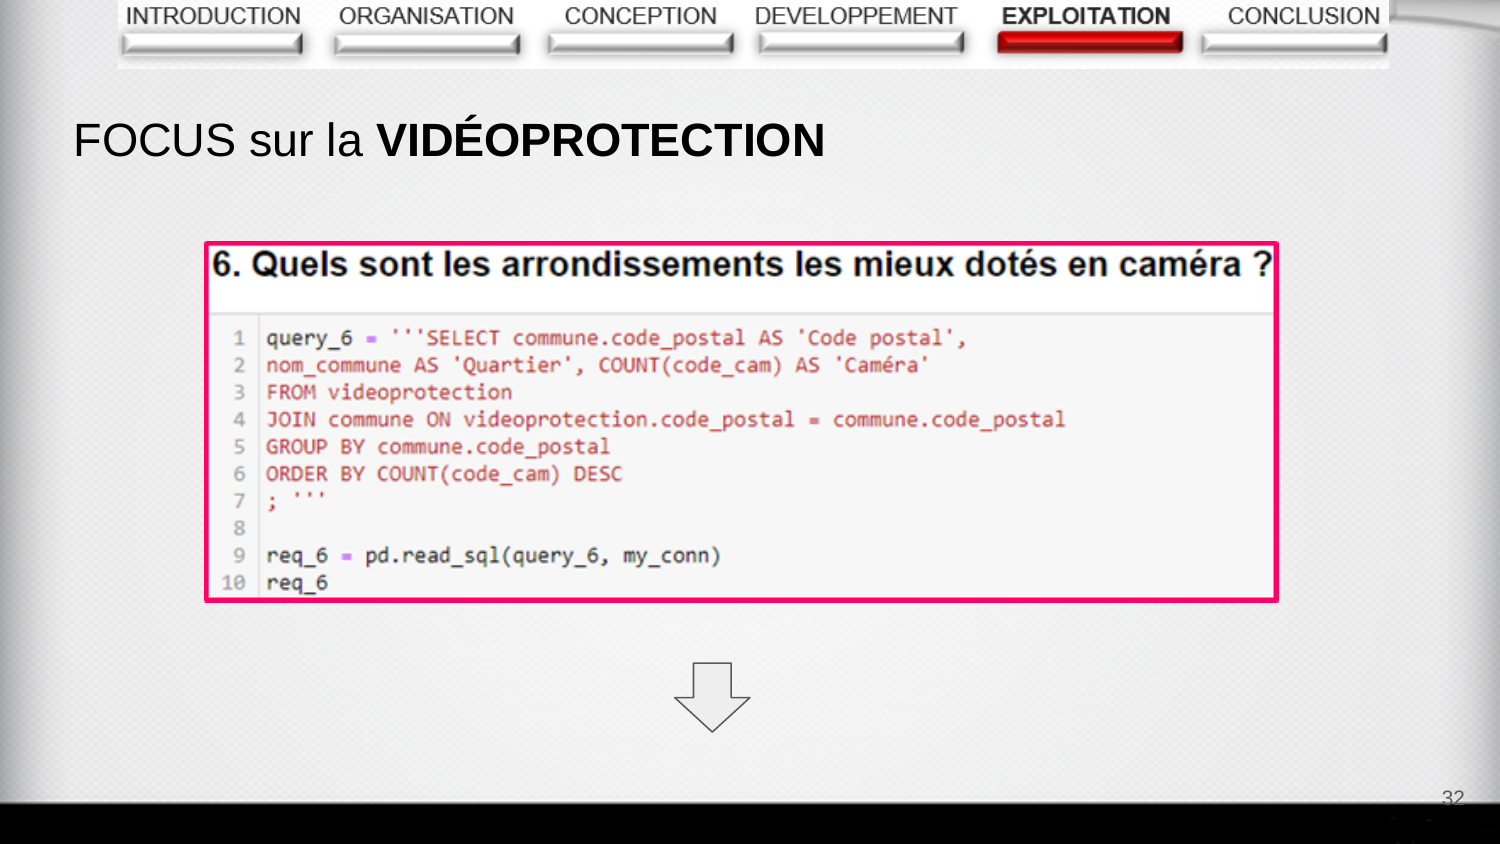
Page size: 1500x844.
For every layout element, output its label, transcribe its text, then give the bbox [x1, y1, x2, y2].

text_box [674, 663, 751, 733]
picture [0, 0, 1500, 844]
title FOCUS sur la VIDÉOPROTECTION [58, 94, 1449, 181]
slide_number ‹#› [1389, 764, 1480, 830]
